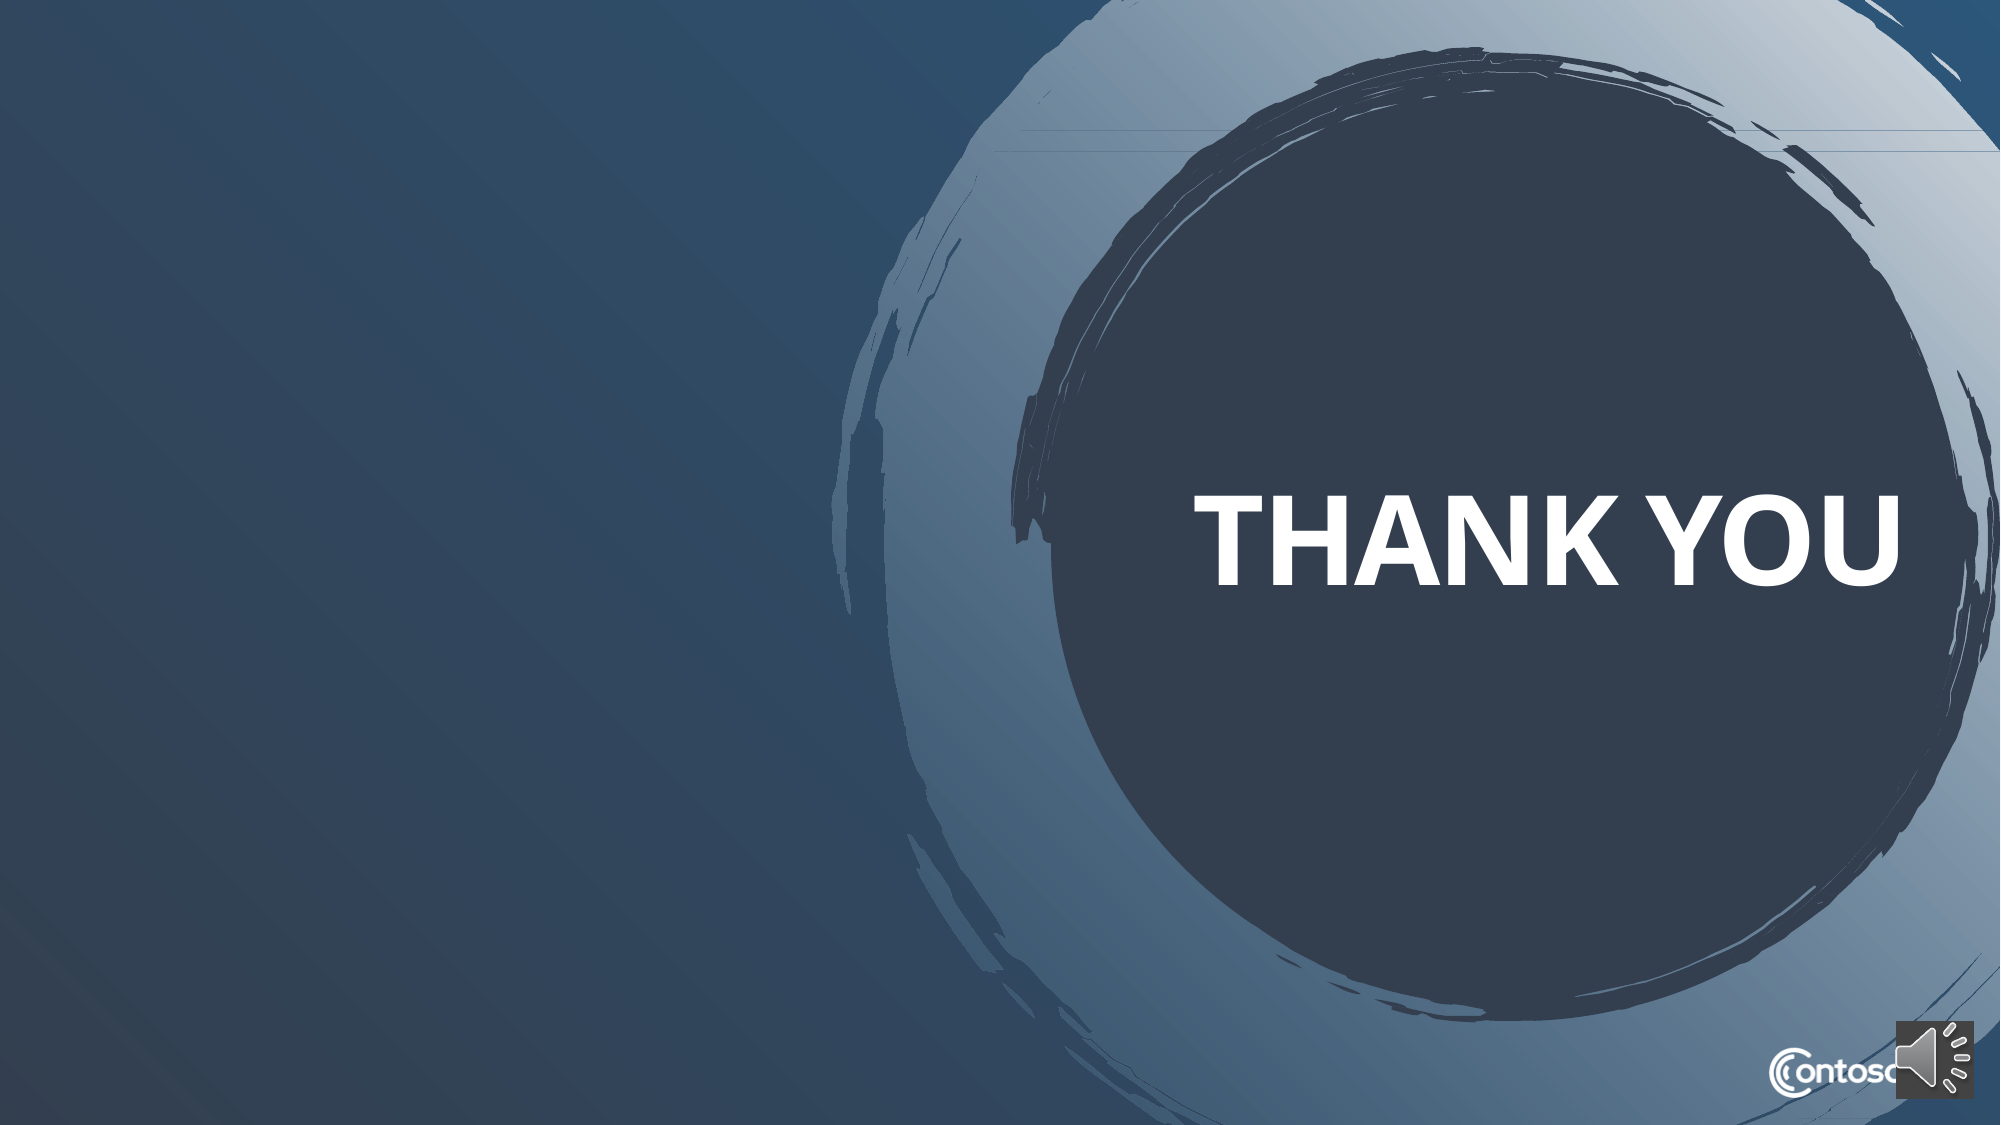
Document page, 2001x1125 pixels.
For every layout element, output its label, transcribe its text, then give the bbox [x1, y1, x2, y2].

picture [1764, 1019, 1975, 1100]
title Thank You [1122, 269, 1909, 611]
